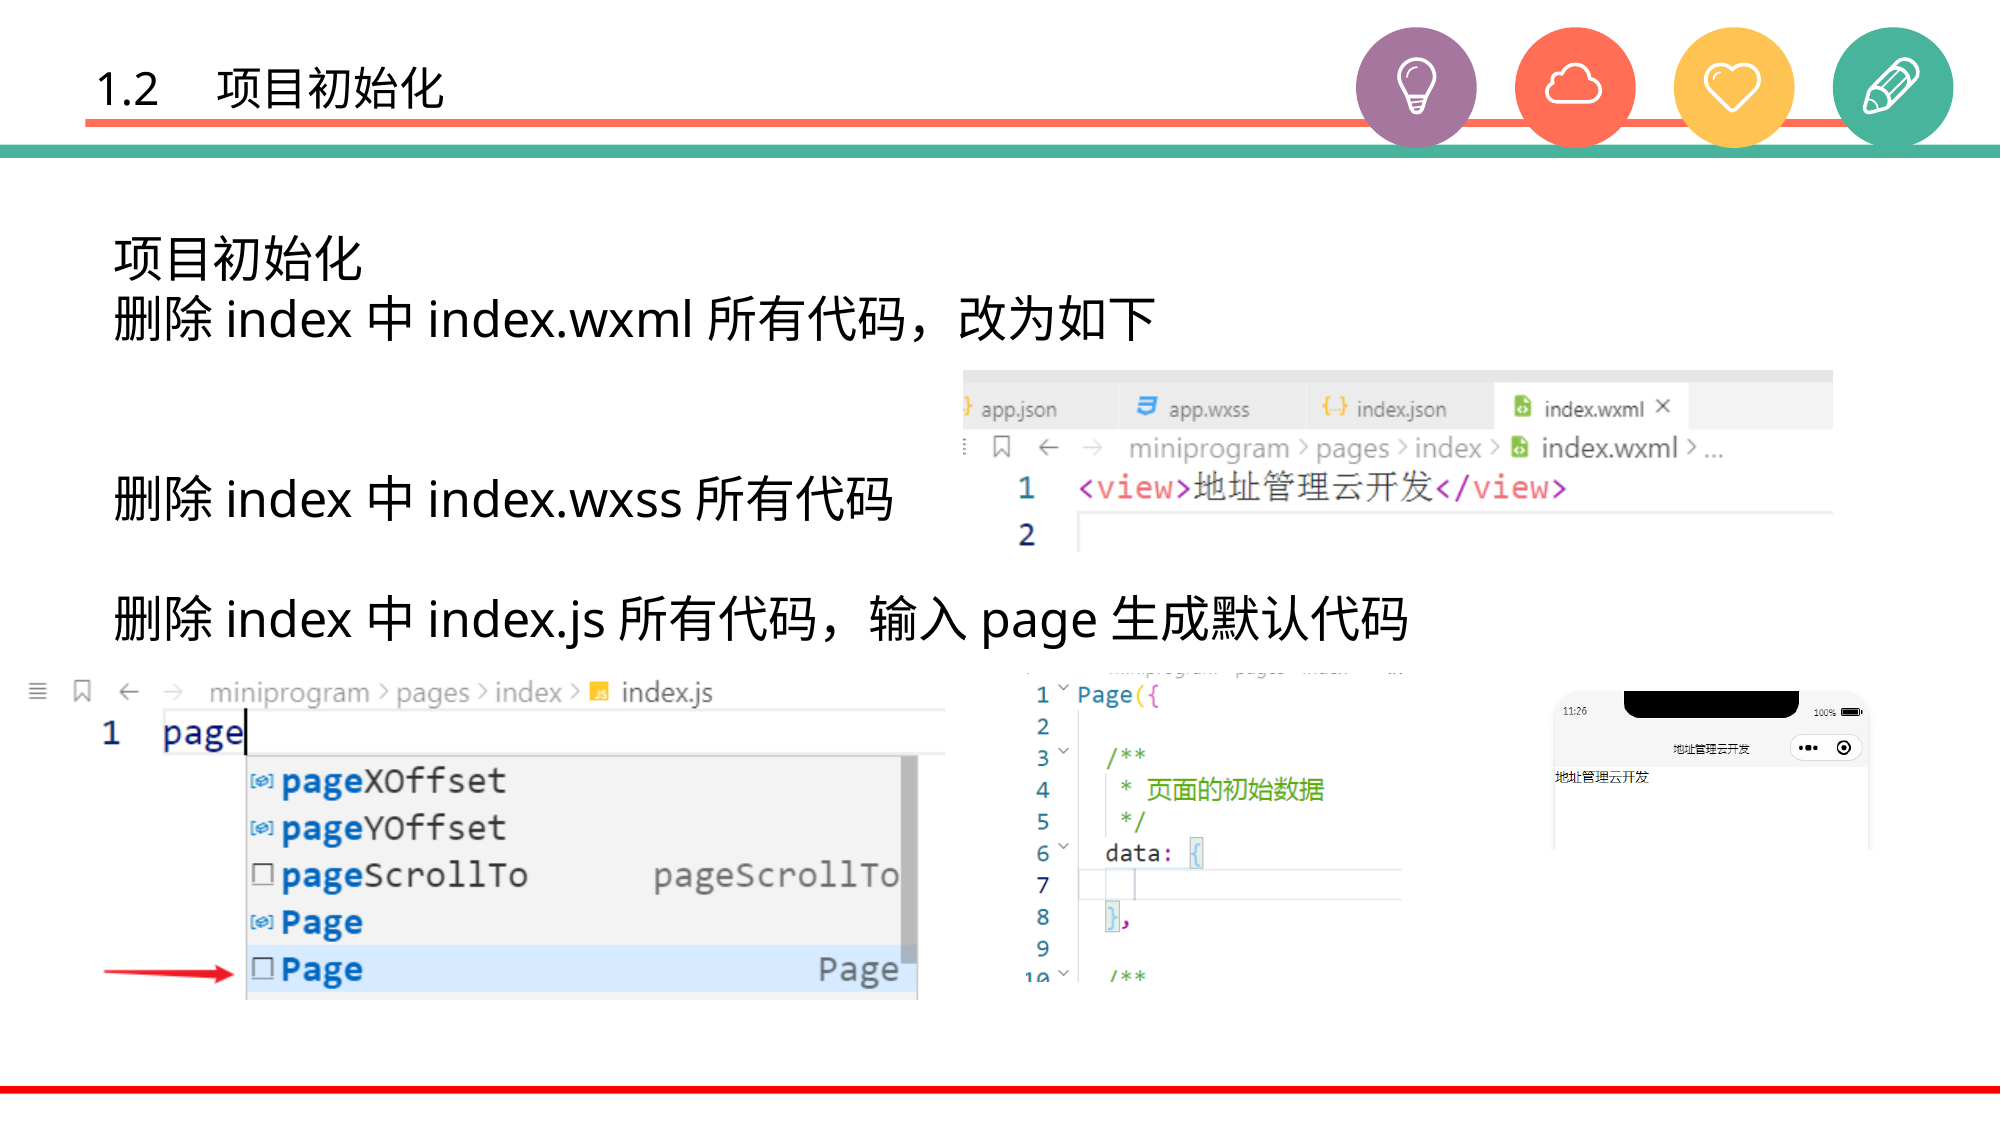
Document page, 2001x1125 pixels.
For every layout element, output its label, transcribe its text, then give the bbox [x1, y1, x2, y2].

text_box [0, 1085, 2000, 1095]
picture [27, 674, 945, 1000]
picture [963, 370, 1833, 552]
picture [1026, 673, 1402, 982]
title 1.2 项目初始化 [79, 54, 1214, 127]
text_box 项目初始化 删除index中index.wxml所有代码，改为如下 删除index中index.wxss所有代码 删除index中index.js所有代码，输入page生成默认代码 [98, 160, 1720, 776]
picture [1548, 683, 1878, 850]
